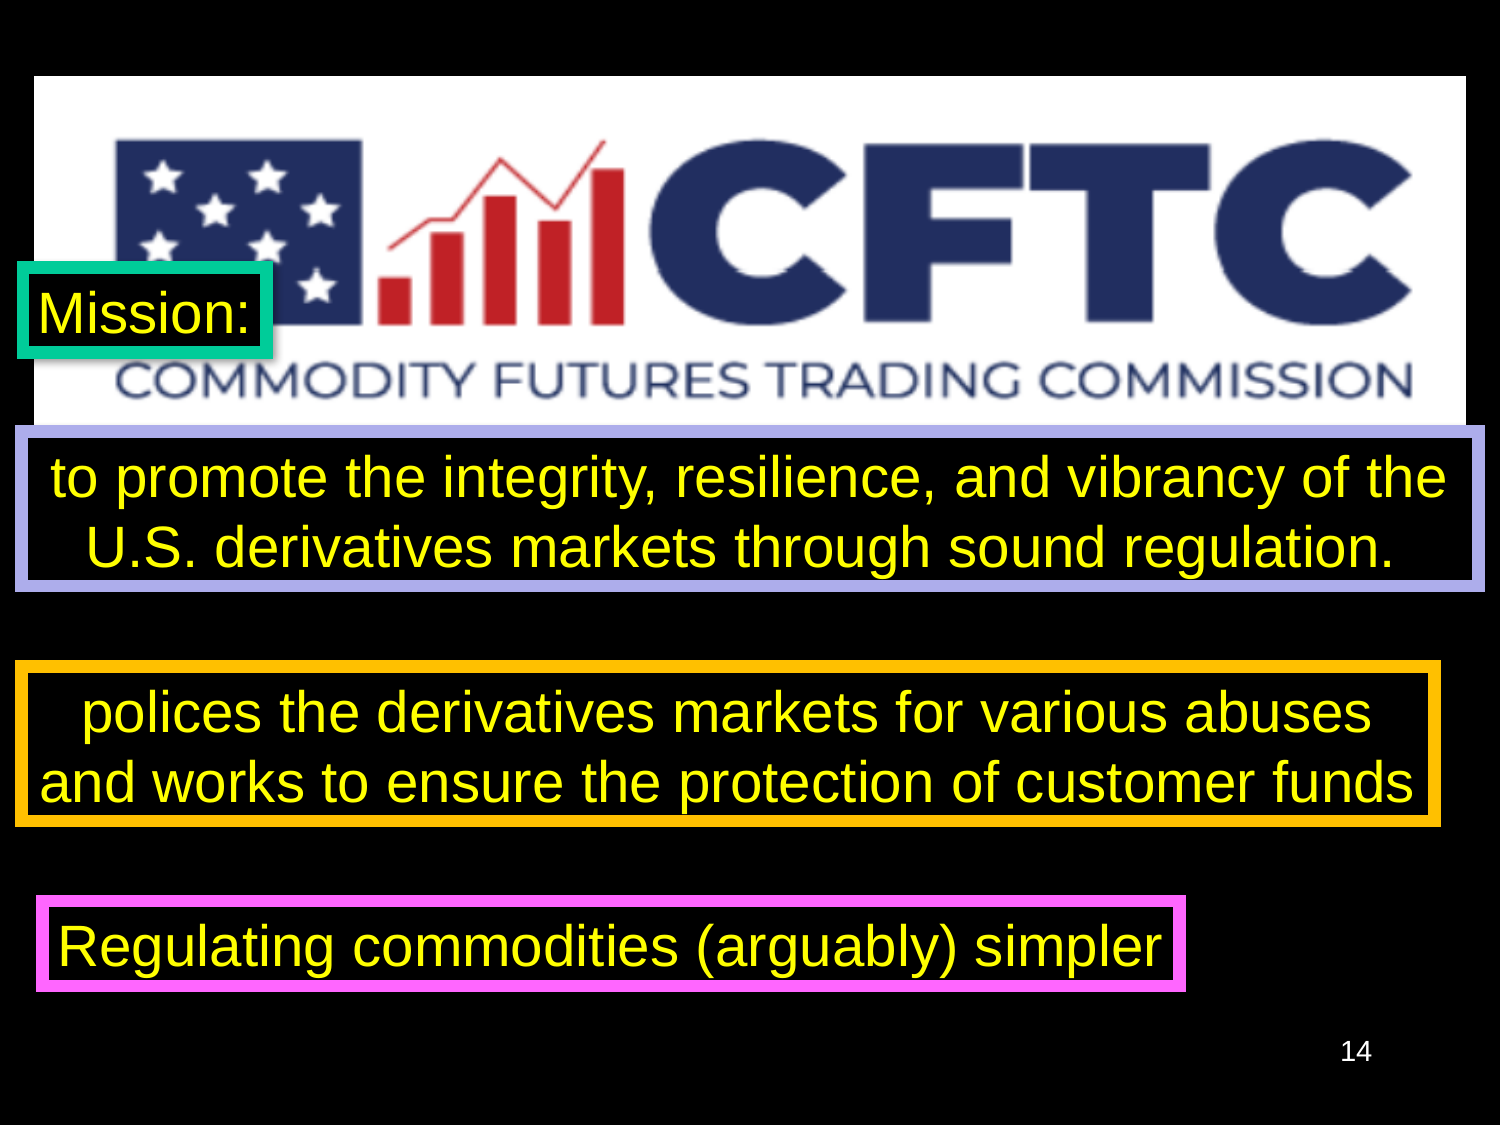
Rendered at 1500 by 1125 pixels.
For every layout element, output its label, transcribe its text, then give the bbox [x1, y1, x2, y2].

text_box Regulating commodities (arguably) simpler [42, 901, 1180, 986]
text_box polices the derivatives markets for various abuses and works to ensure the protection of customer funds [21, 666, 1435, 822]
slide_number 14 [1074, 1024, 1388, 1101]
text_box Mission: [22, 267, 29, 353]
picture [34, 76, 1466, 464]
text_box to promote the integrity, resilience, and vibrancy of the U.S. derivatives markets through sound regulation. [21, 431, 1479, 587]
